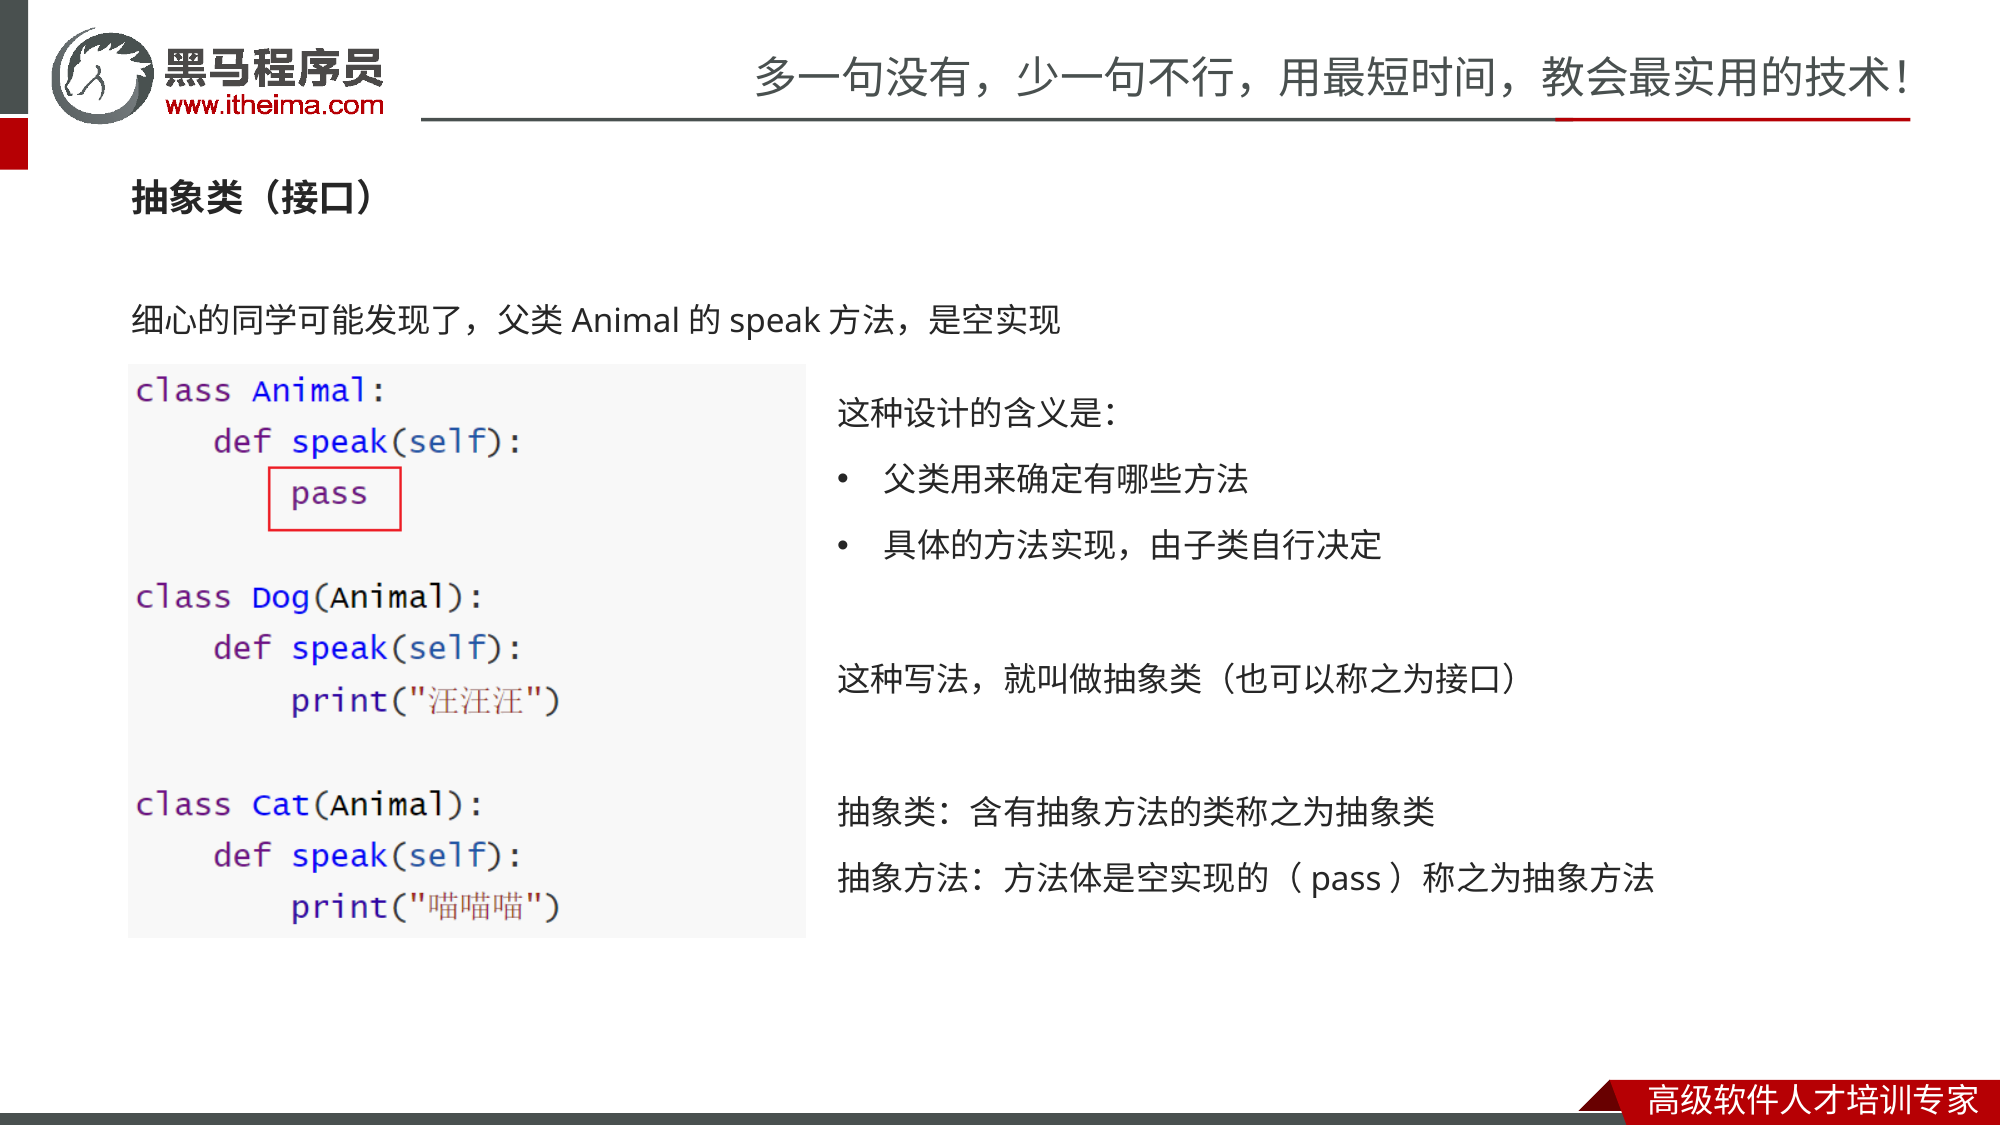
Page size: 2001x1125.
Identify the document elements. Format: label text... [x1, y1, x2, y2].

list 抽象类（接口） [116, 154, 1872, 239]
picture [50, 26, 384, 125]
text_box 这种设计的含义是： 父类用来确定有哪些方法 具体的方法实现，由子类自行决定 这种写法，就叫做抽象类（也可以称之为接口） 抽象类：含有抽象方法的类称之为抽象类 抽象方法：方法体是空实现的（pass）称之为抽象方法 [822, 364, 1792, 1057]
picture [127, 363, 806, 939]
list 细心的同学可能发现了，父类Animal的speak方法，是空实现 [116, 271, 1872, 964]
